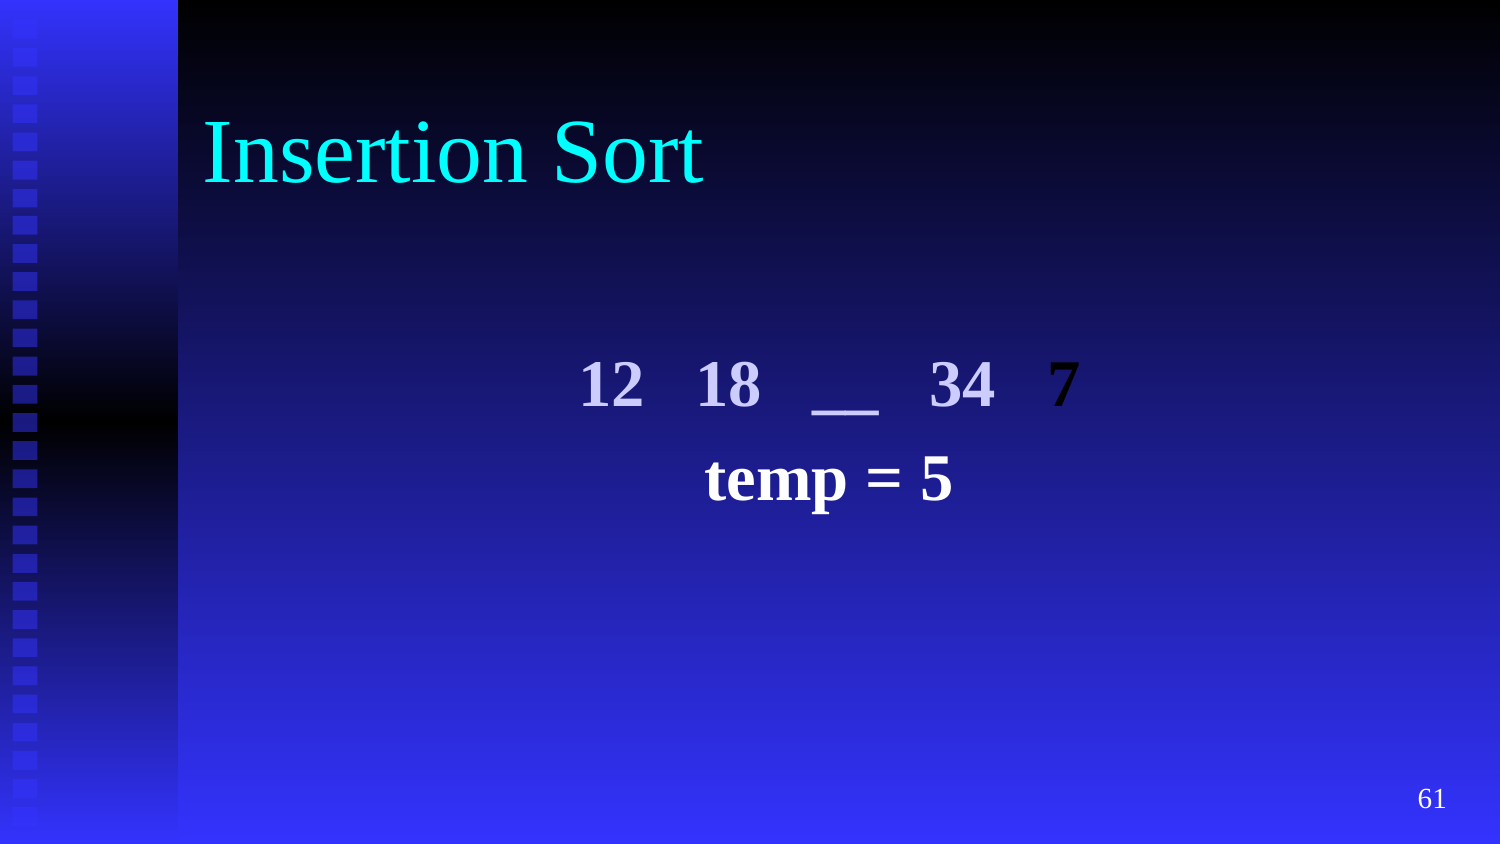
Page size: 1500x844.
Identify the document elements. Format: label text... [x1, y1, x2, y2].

title Insertion Sort [187, 75, 1463, 216]
list 12 18 __ 34 7 temp = 5 [191, 239, 1467, 746]
text_box ‹#› [1149, 768, 1463, 826]
